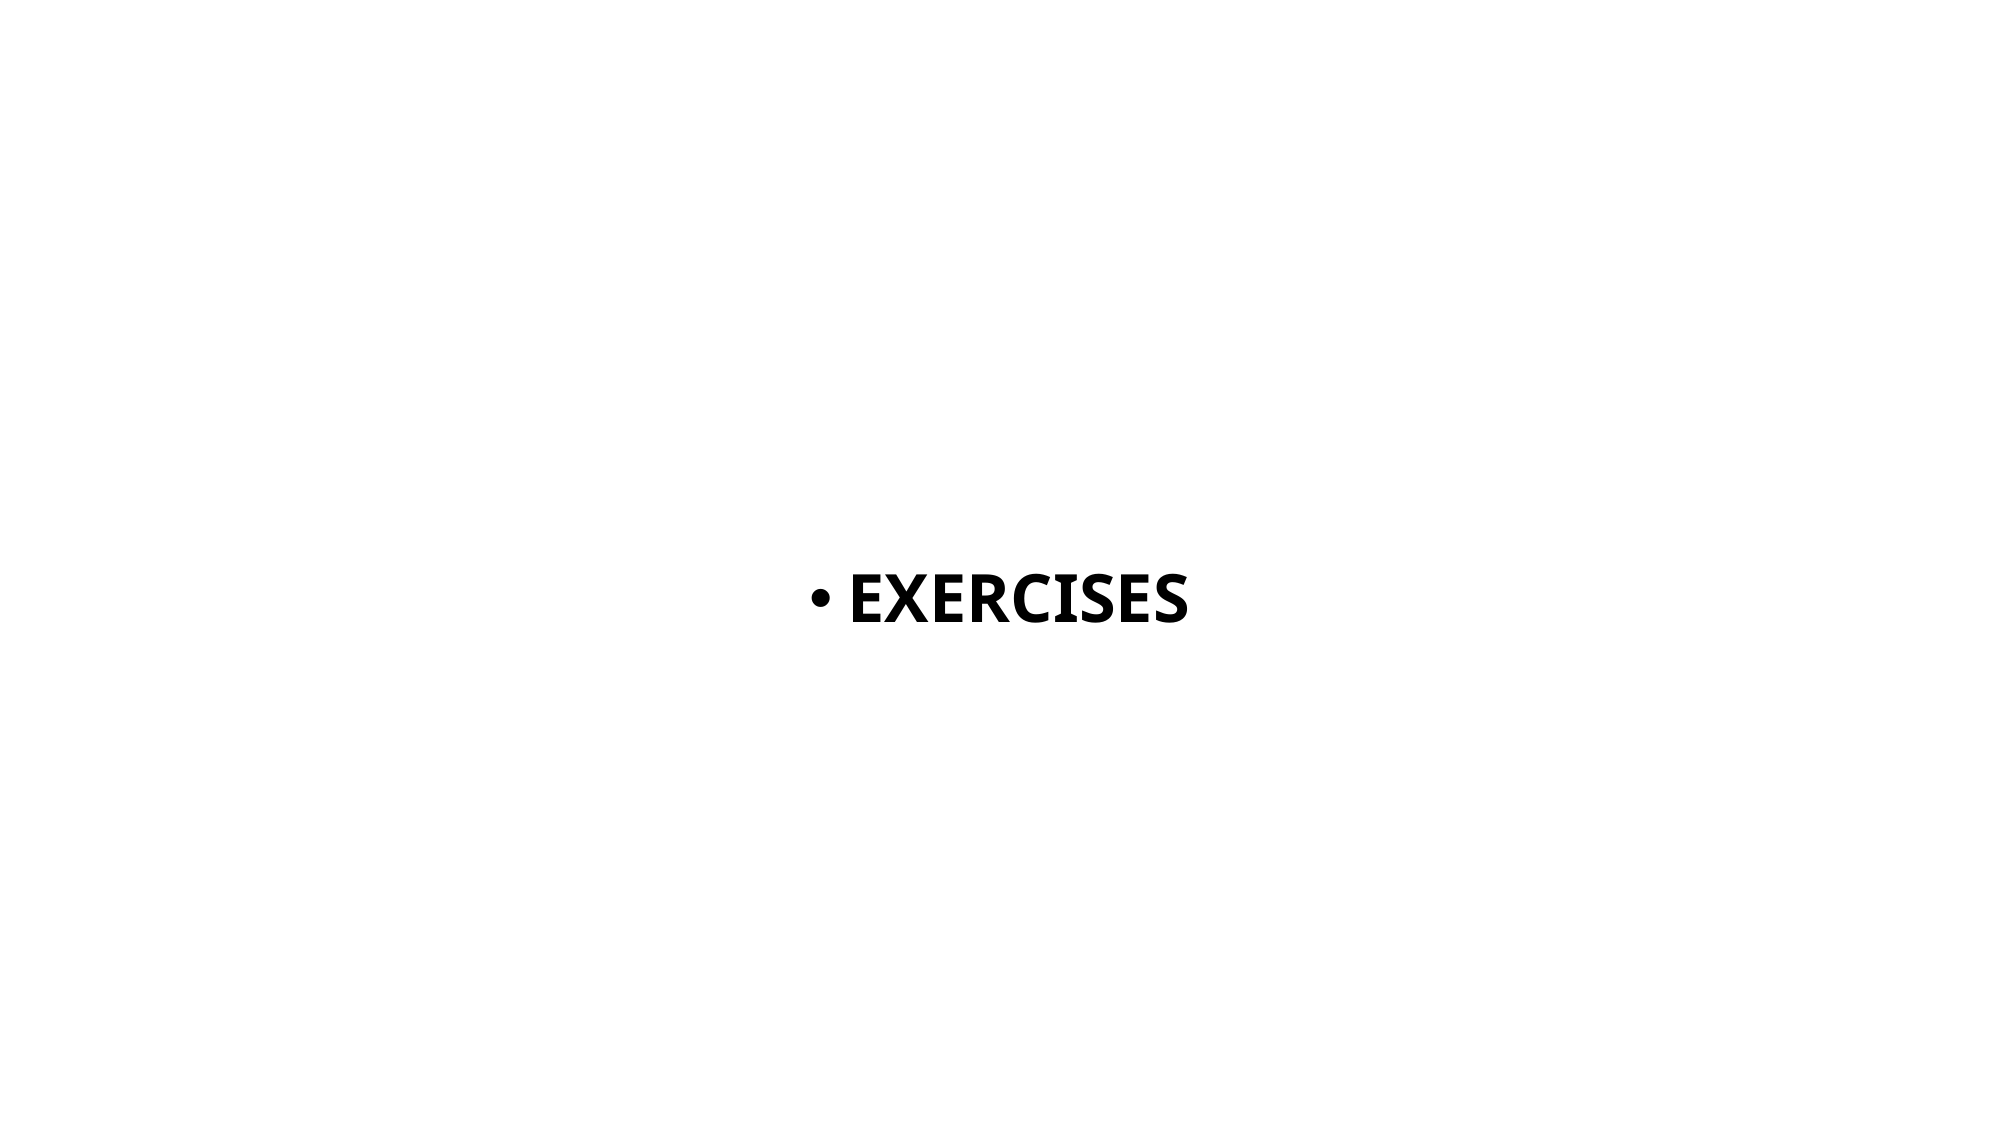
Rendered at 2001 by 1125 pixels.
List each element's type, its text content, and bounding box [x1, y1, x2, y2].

list EXERCISES [137, 299, 1863, 1014]
